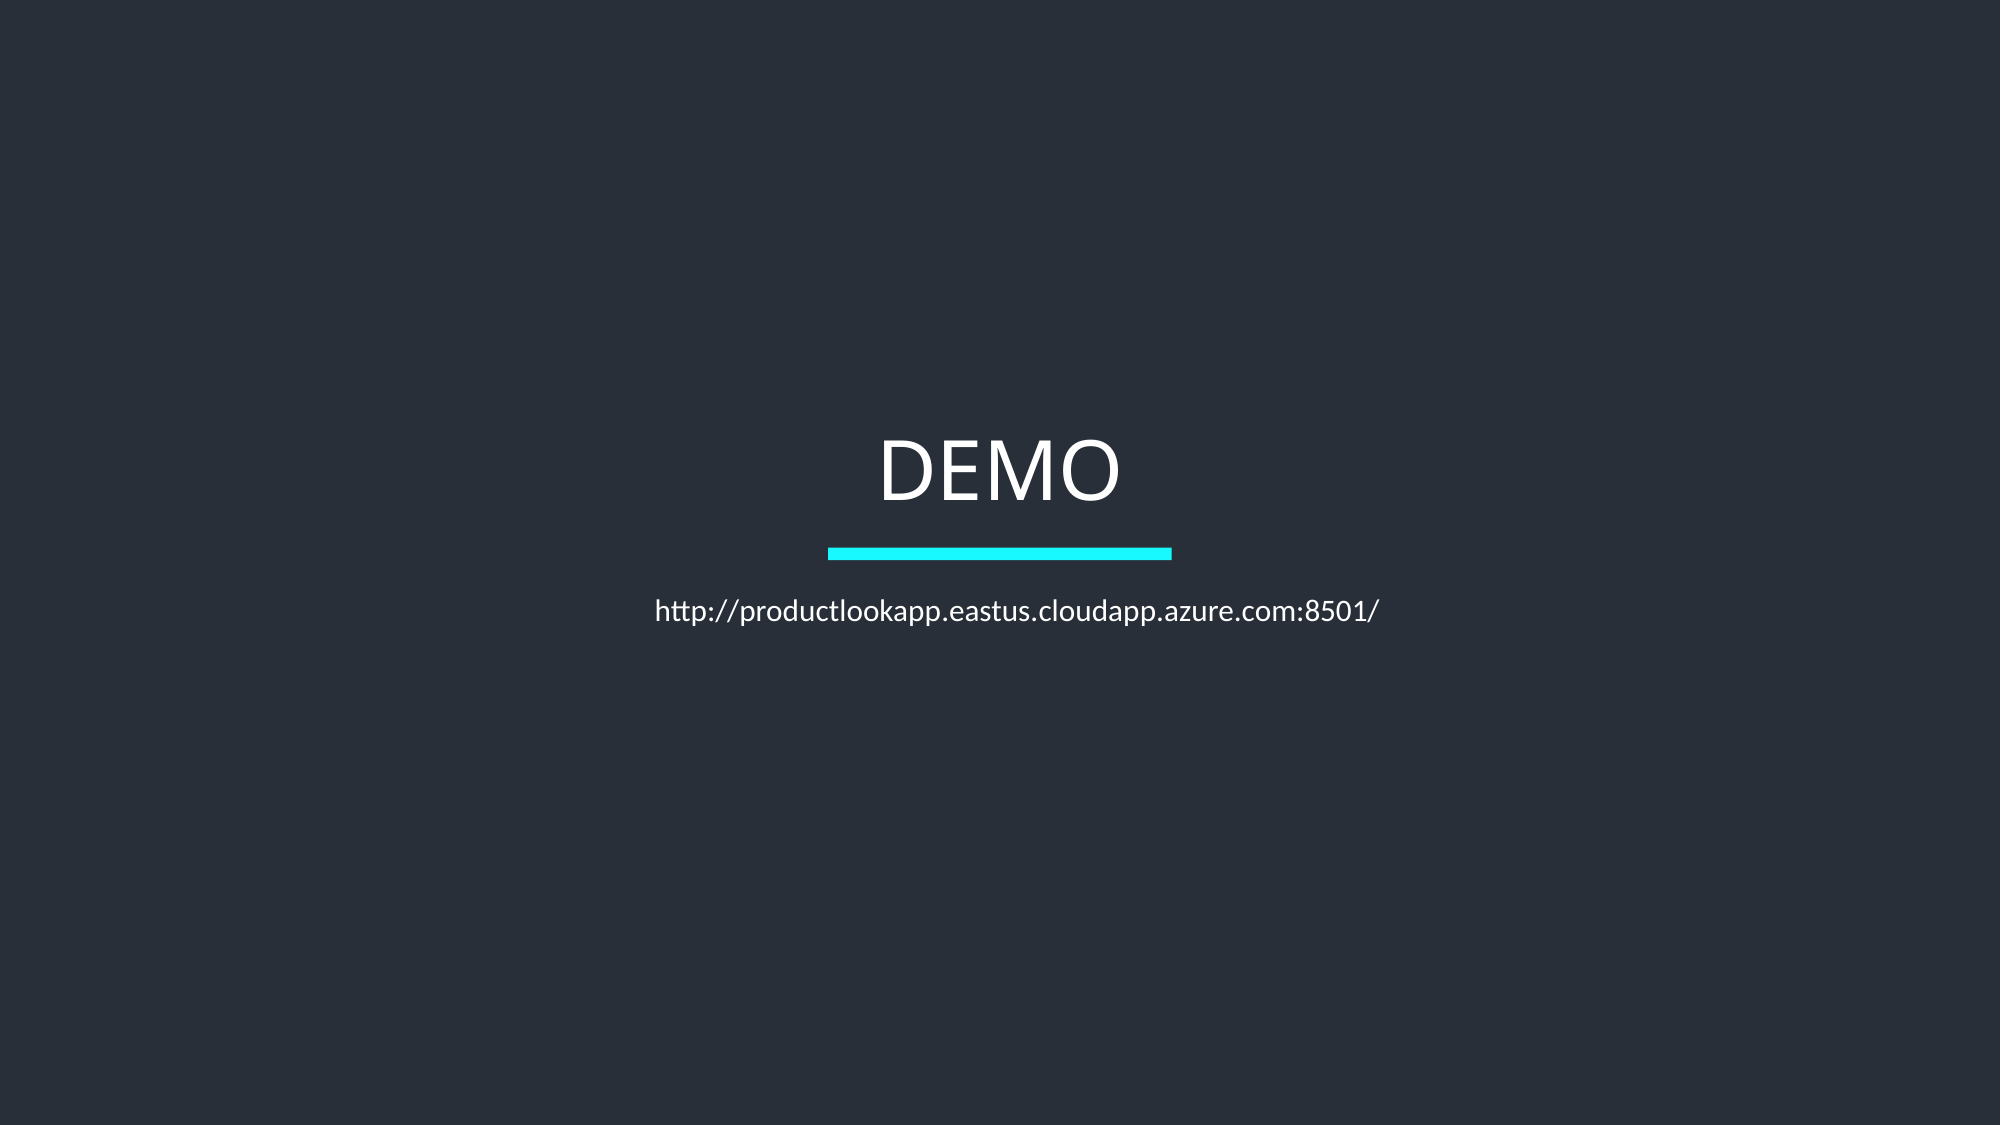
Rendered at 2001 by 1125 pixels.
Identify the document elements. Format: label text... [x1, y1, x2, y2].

text_box DEMO [426, 409, 1574, 525]
text_box [827, 547, 1173, 561]
text_box http://productlookapp.eastus.cloudapp.azure.com:8501/ [517, 582, 1518, 635]
